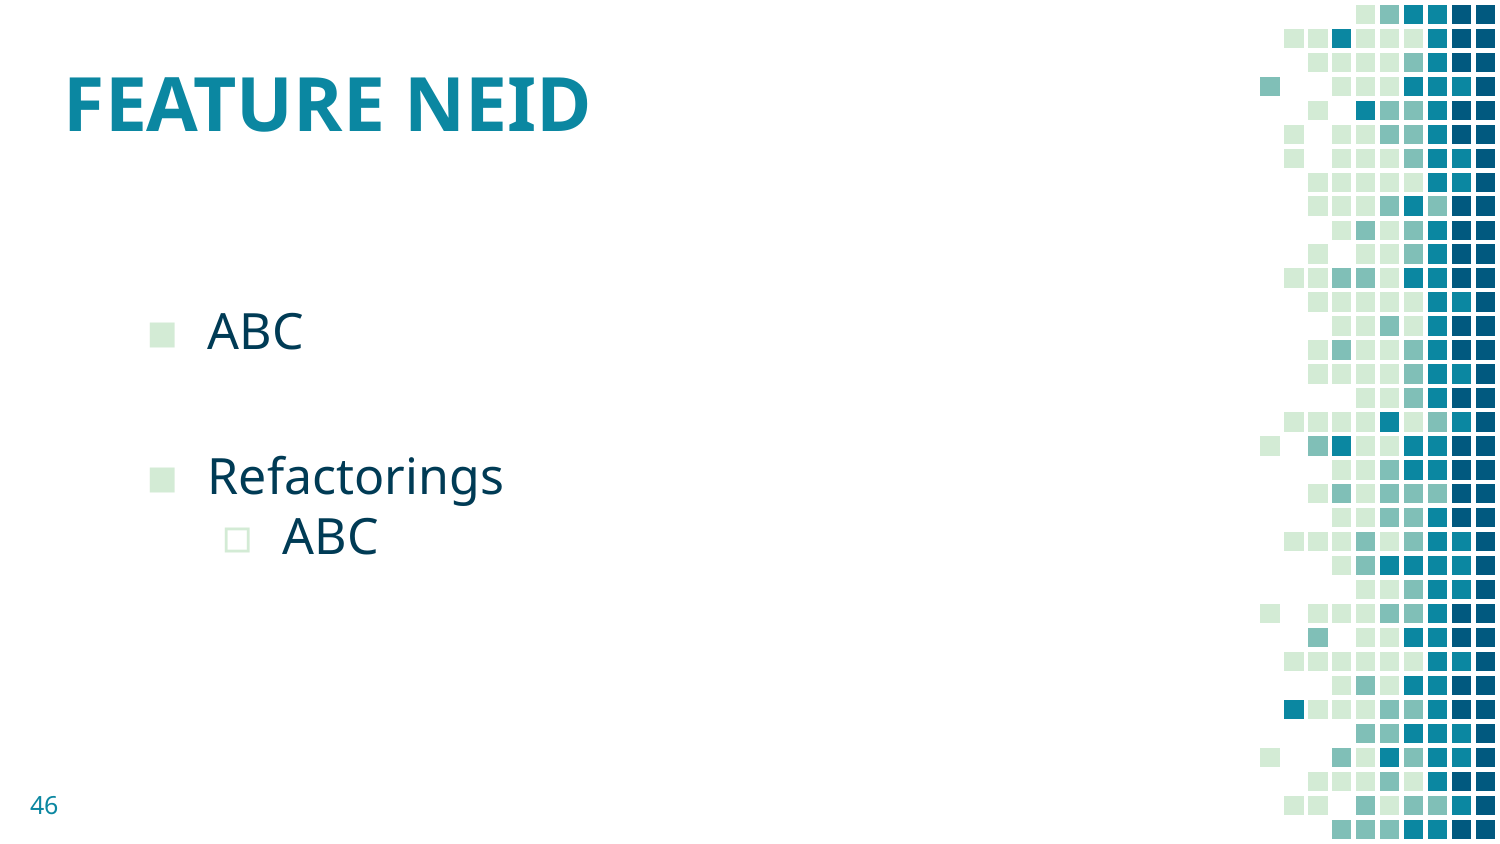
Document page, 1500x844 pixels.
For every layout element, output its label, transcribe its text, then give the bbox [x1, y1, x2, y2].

slide_number 46 [15, 774, 105, 839]
title FEATURE NEID [49, 20, 1159, 162]
list ABC Refactorings ABC [117, 284, 1227, 774]
